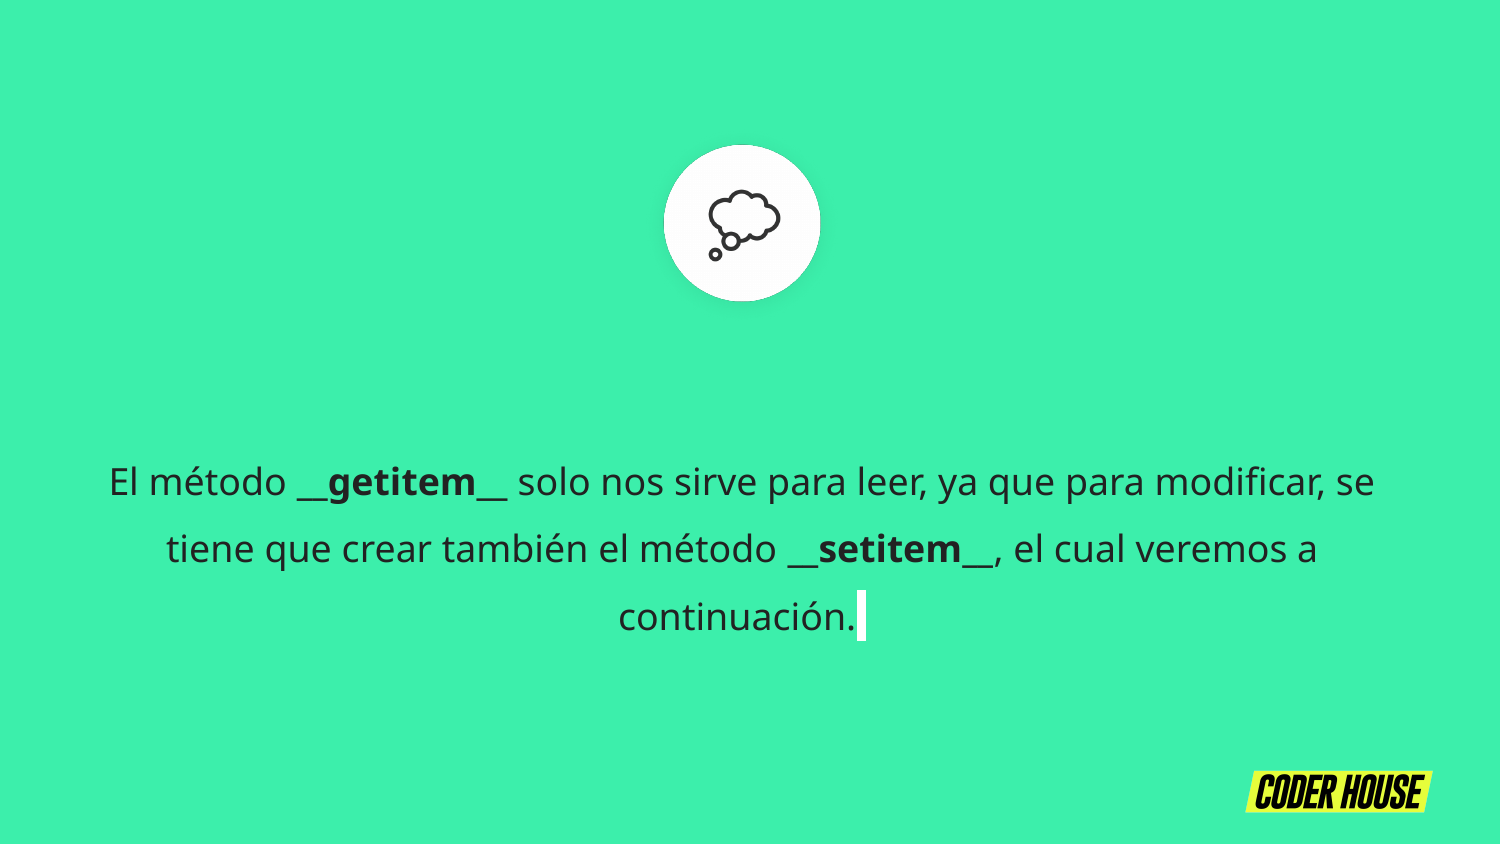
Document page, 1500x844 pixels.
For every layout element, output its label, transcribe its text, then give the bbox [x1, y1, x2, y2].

picture [1241, 764, 1437, 819]
list El método __getitem__ solo nos sirve para leer, ya que para modificar, se tiene que crear también el método __setitem__, el cual veremos a continuación. [87, 420, 1398, 707]
picture [644, 125, 840, 321]
